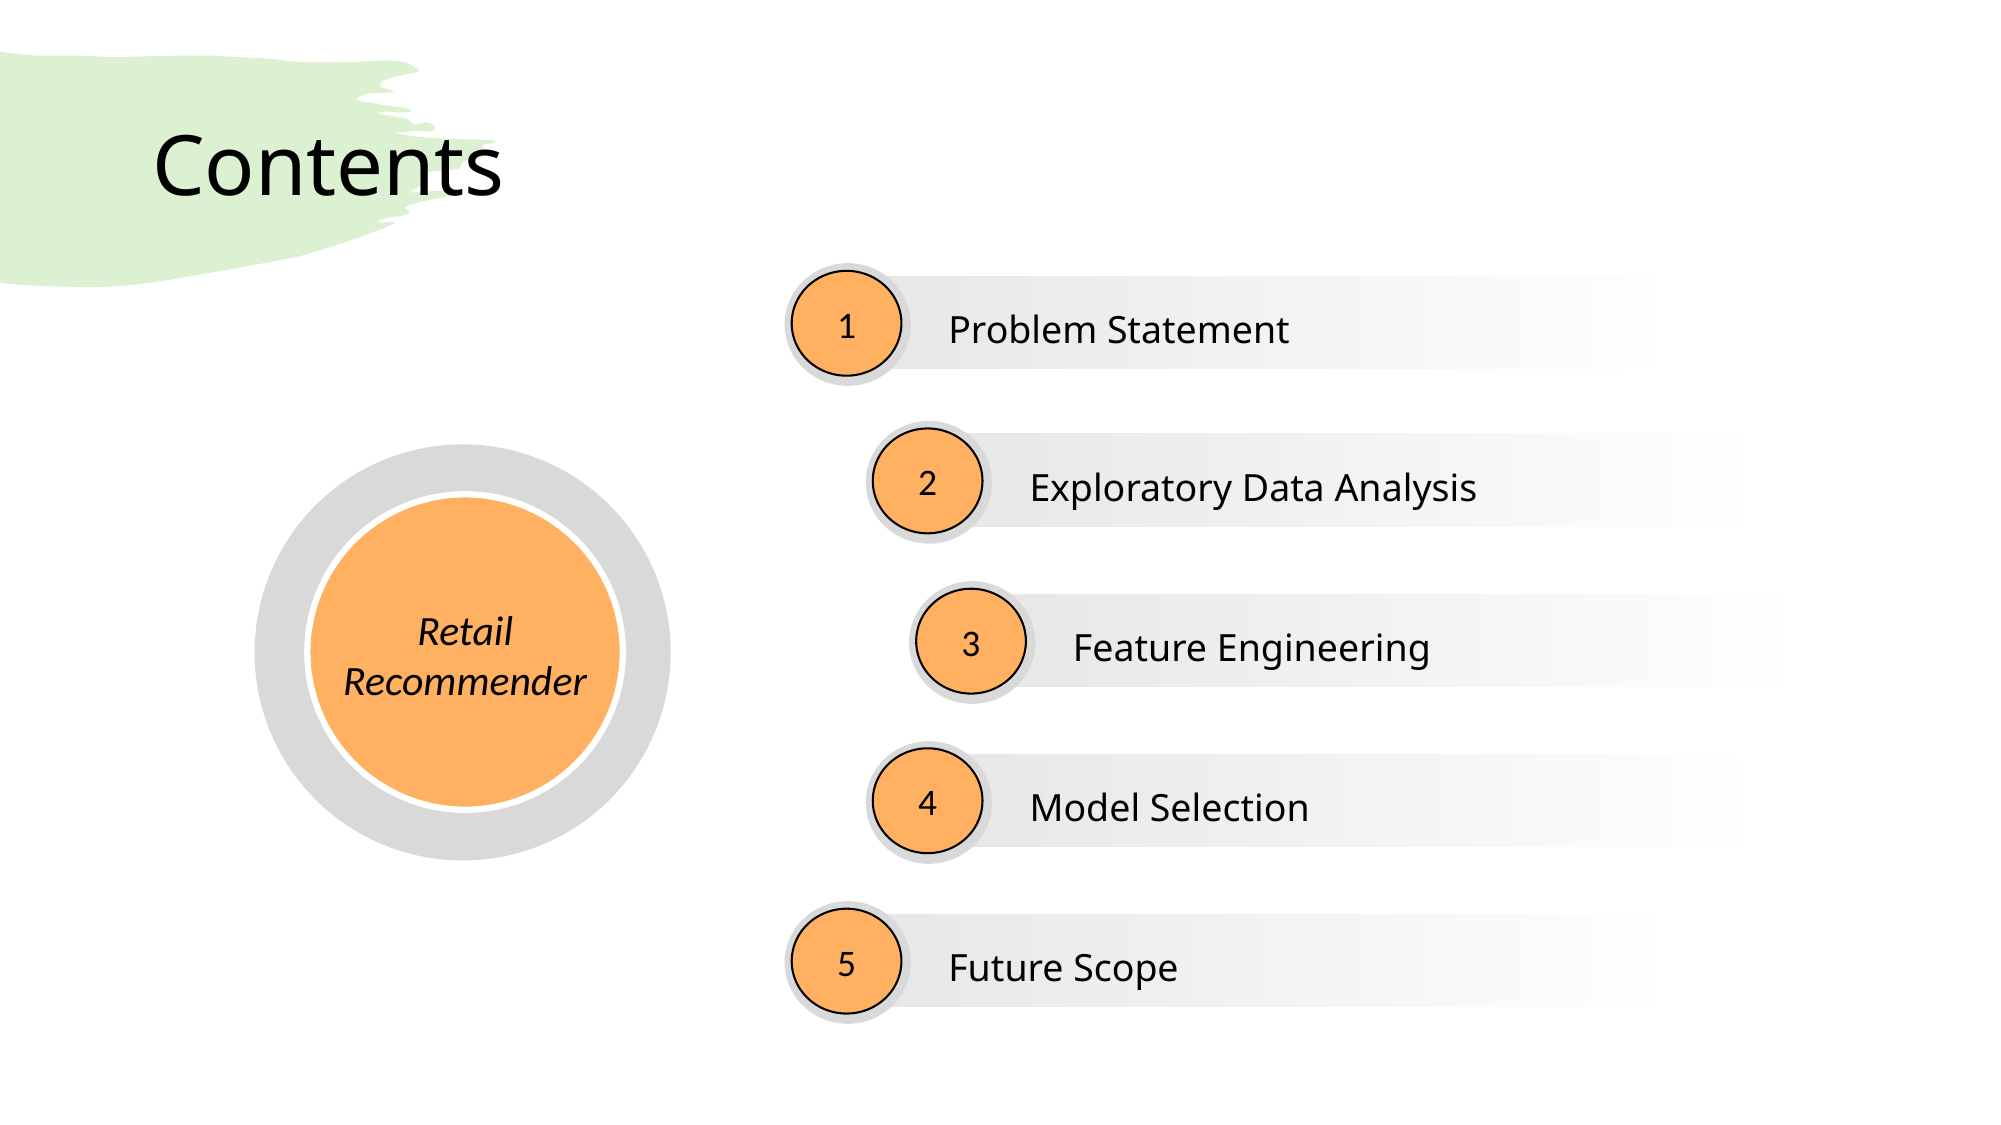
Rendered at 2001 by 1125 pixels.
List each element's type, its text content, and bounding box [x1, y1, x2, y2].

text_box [254, 444, 671, 861]
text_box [866, 421, 1764, 543]
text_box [866, 742, 1764, 863]
title Contents [137, 59, 1863, 278]
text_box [785, 264, 1683, 385]
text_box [785, 902, 1683, 1023]
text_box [910, 582, 1807, 703]
